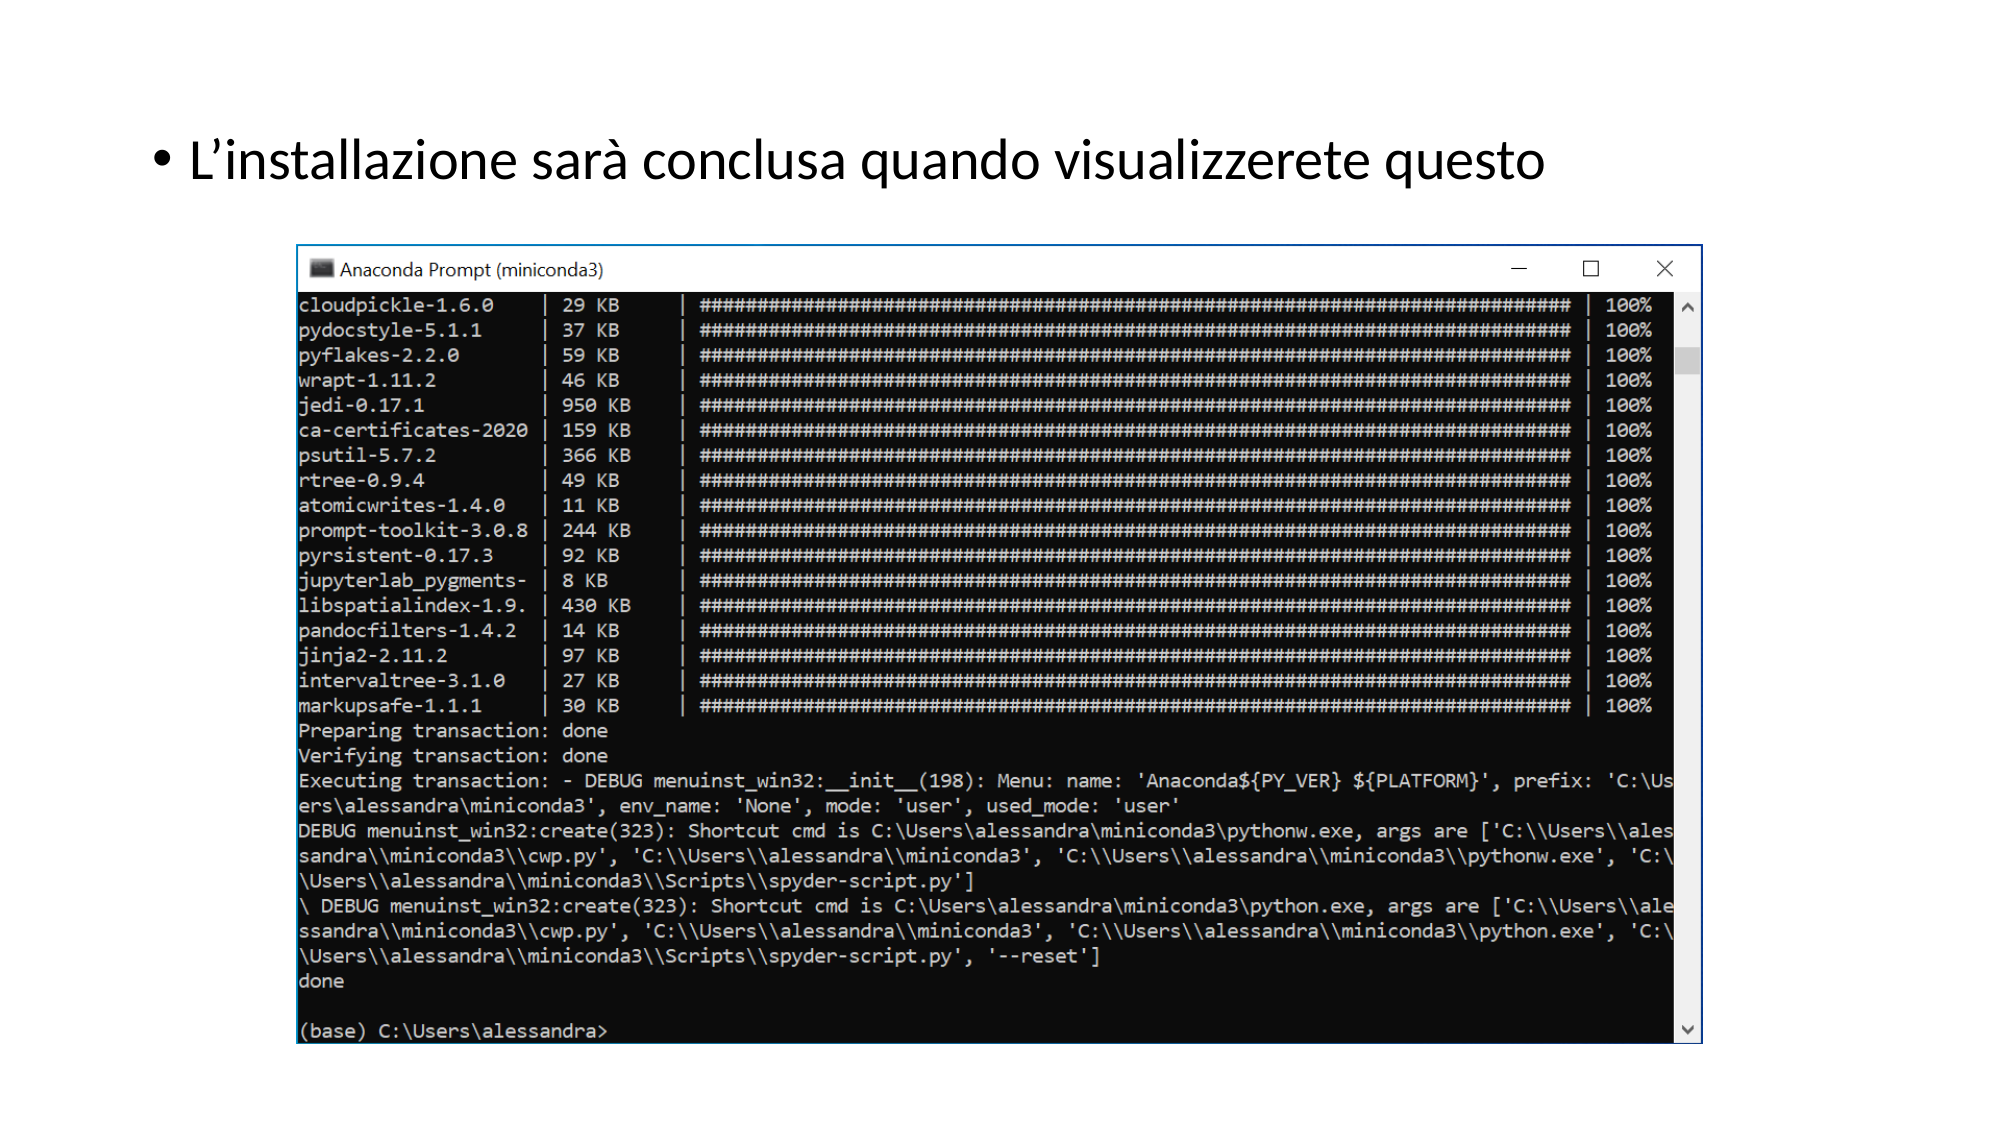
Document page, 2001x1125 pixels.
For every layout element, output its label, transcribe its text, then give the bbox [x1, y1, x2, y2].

picture [299, 244, 1704, 1045]
text_box L’installazione sarà conclusa quando visualizzerete questo [137, 122, 1924, 1013]
